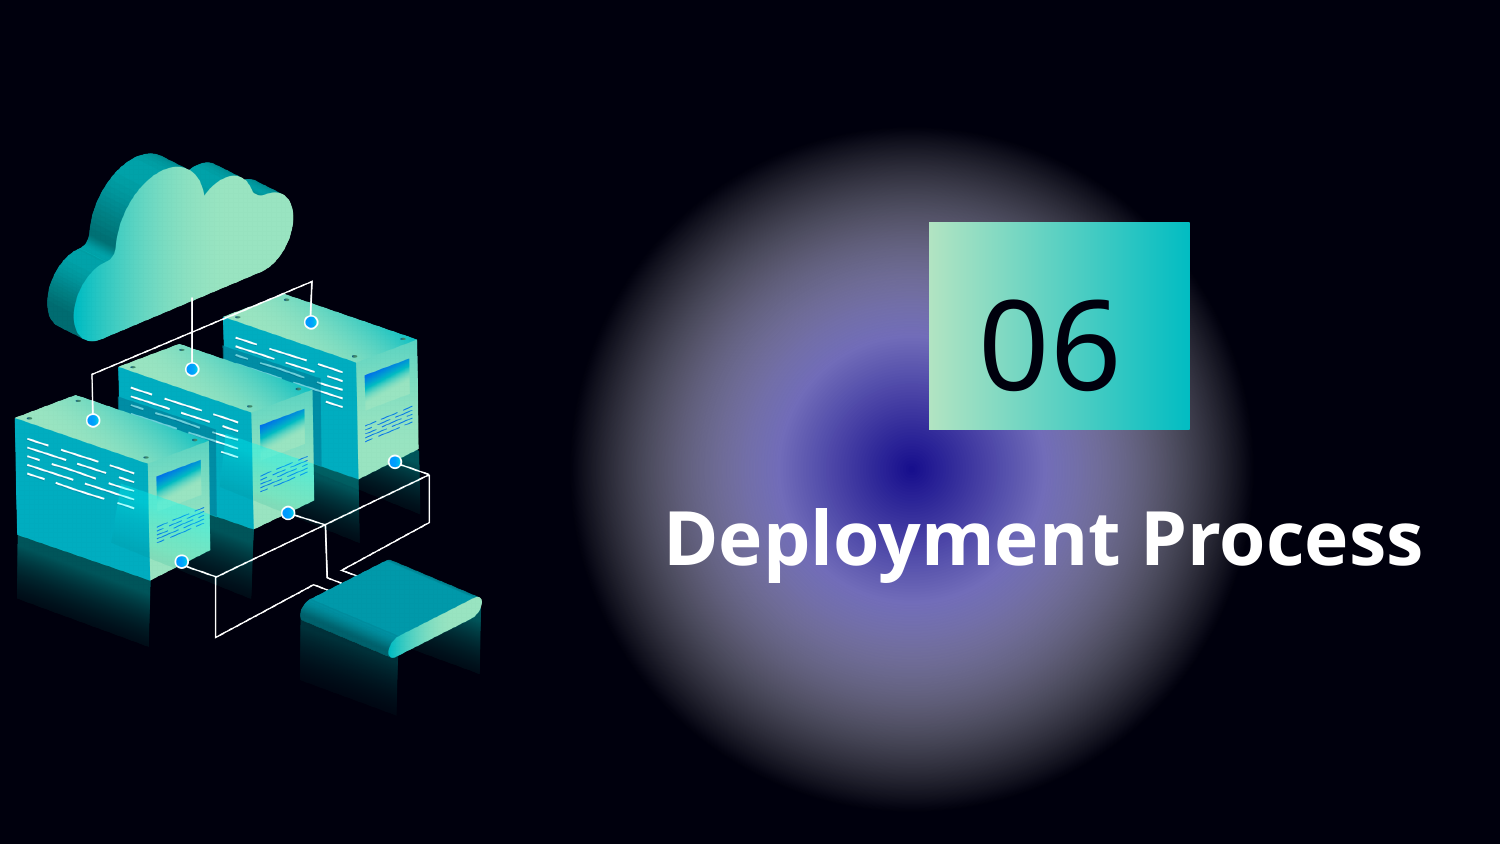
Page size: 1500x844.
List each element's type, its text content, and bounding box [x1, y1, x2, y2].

text_box [499, 94, 1329, 844]
text_box [929, 222, 1190, 430]
title Deployment Process [572, 488, 1500, 627]
title 06 [945, 271, 1155, 410]
picture [1, 137, 495, 731]
